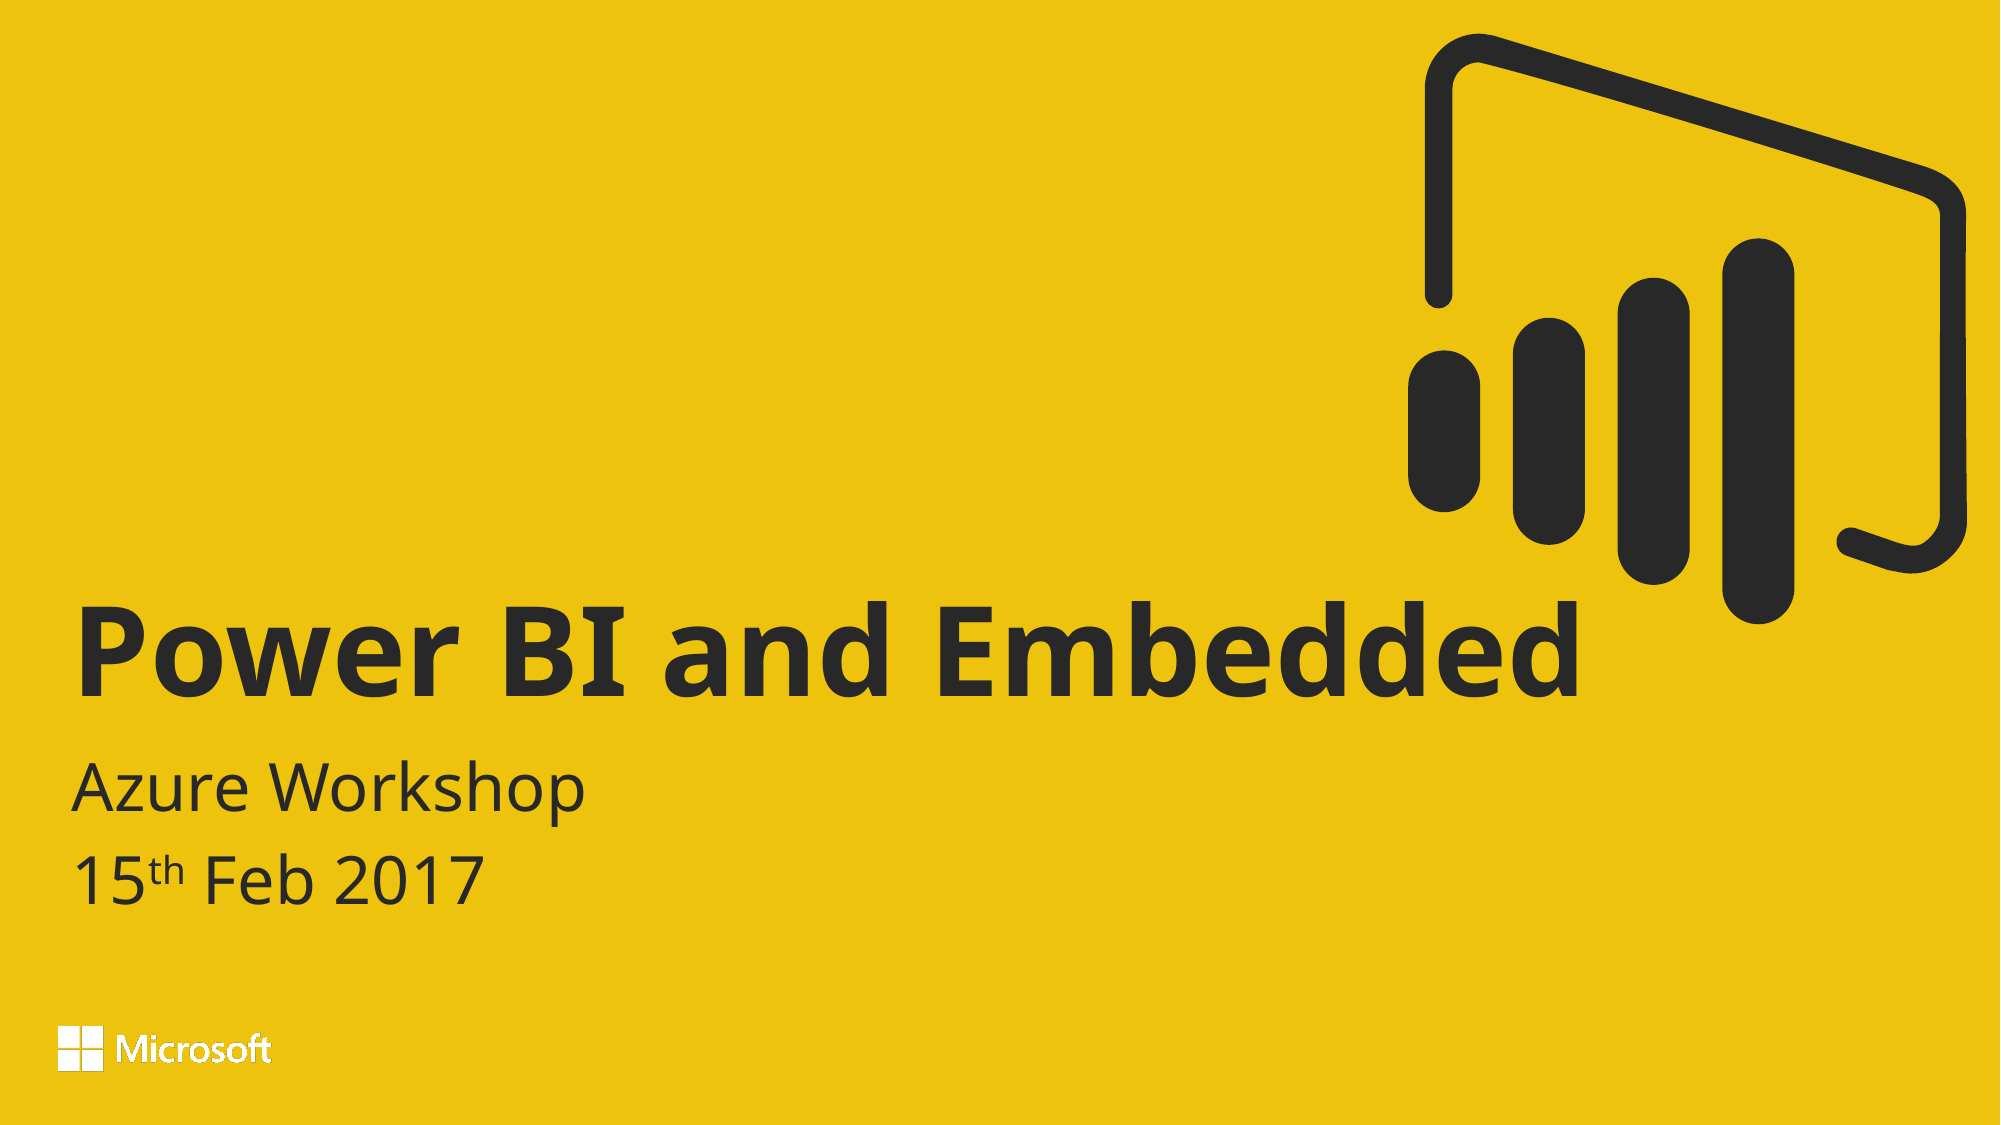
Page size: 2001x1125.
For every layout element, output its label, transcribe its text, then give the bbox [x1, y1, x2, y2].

text_box [1721, 237, 1795, 625]
subtitle Azure Workshop 15th Feb 2017 [56, 746, 1557, 1018]
picture [12, 980, 317, 1117]
title Power BI and Embedded [56, 339, 1883, 732]
text_box [1424, 33, 1968, 575]
text_box [1407, 349, 1481, 513]
text_box [1617, 277, 1691, 586]
